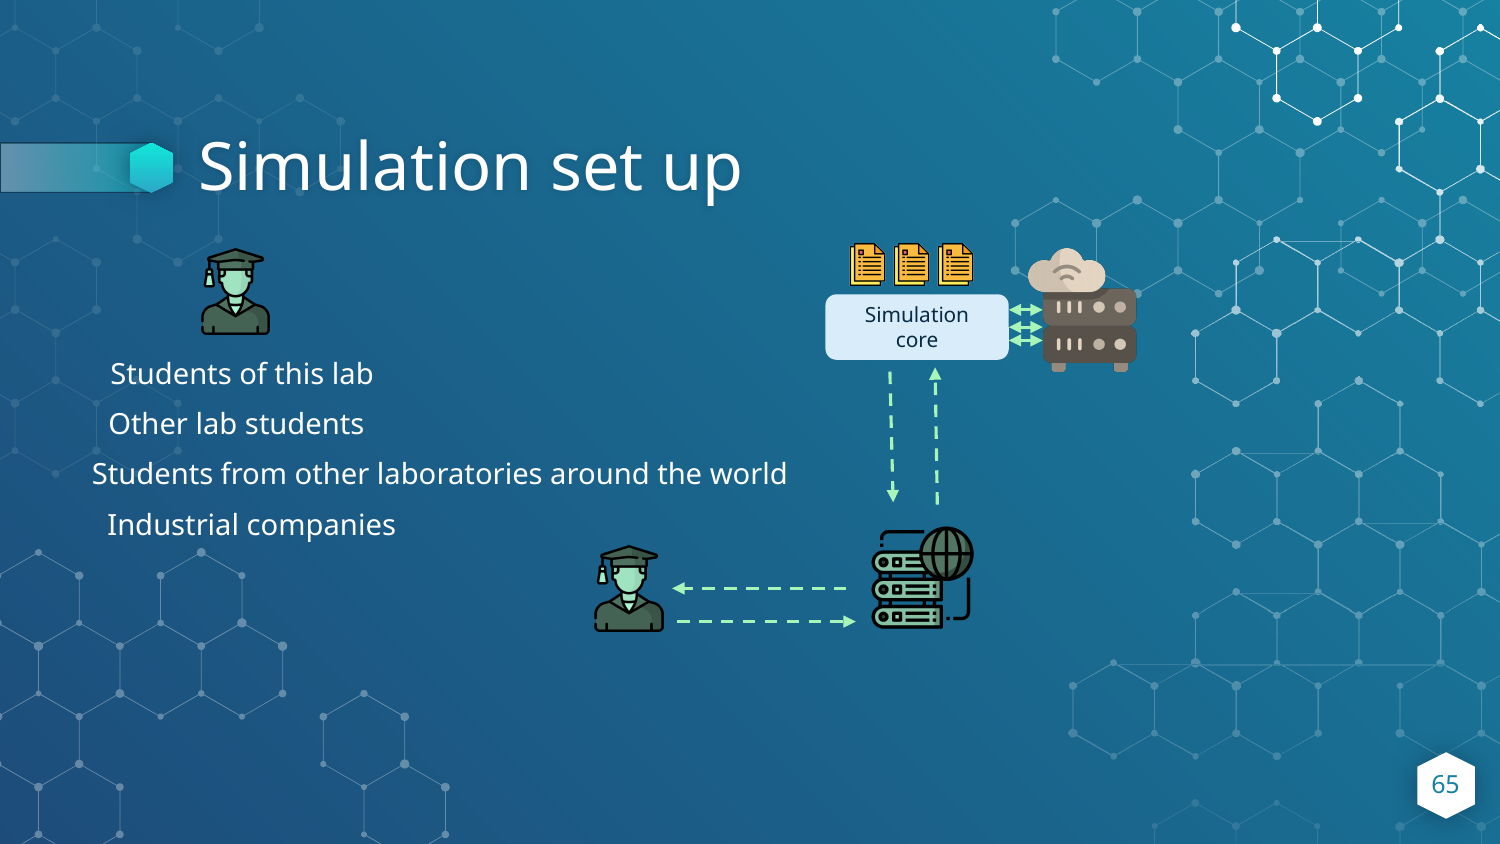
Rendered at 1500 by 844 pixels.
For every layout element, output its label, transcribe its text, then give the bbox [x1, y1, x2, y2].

picture [934, 243, 978, 286]
picture [1019, 247, 1144, 372]
picture [191, 248, 280, 336]
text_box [889, 371, 894, 503]
text_box Industrial companies [92, 498, 419, 549]
text_box Simulation core [823, 292, 1011, 362]
picture [846, 243, 889, 286]
text_box Students from other laboratories around the world [77, 448, 811, 498]
slide_number 65 [1416, 752, 1475, 819]
picture [868, 522, 978, 632]
picture [890, 243, 933, 286]
text_box Students of this lab [95, 347, 389, 398]
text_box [934, 367, 938, 505]
text_box Other lab students [93, 397, 387, 448]
picture [585, 544, 673, 632]
title Simulation set up [198, 140, 1302, 198]
